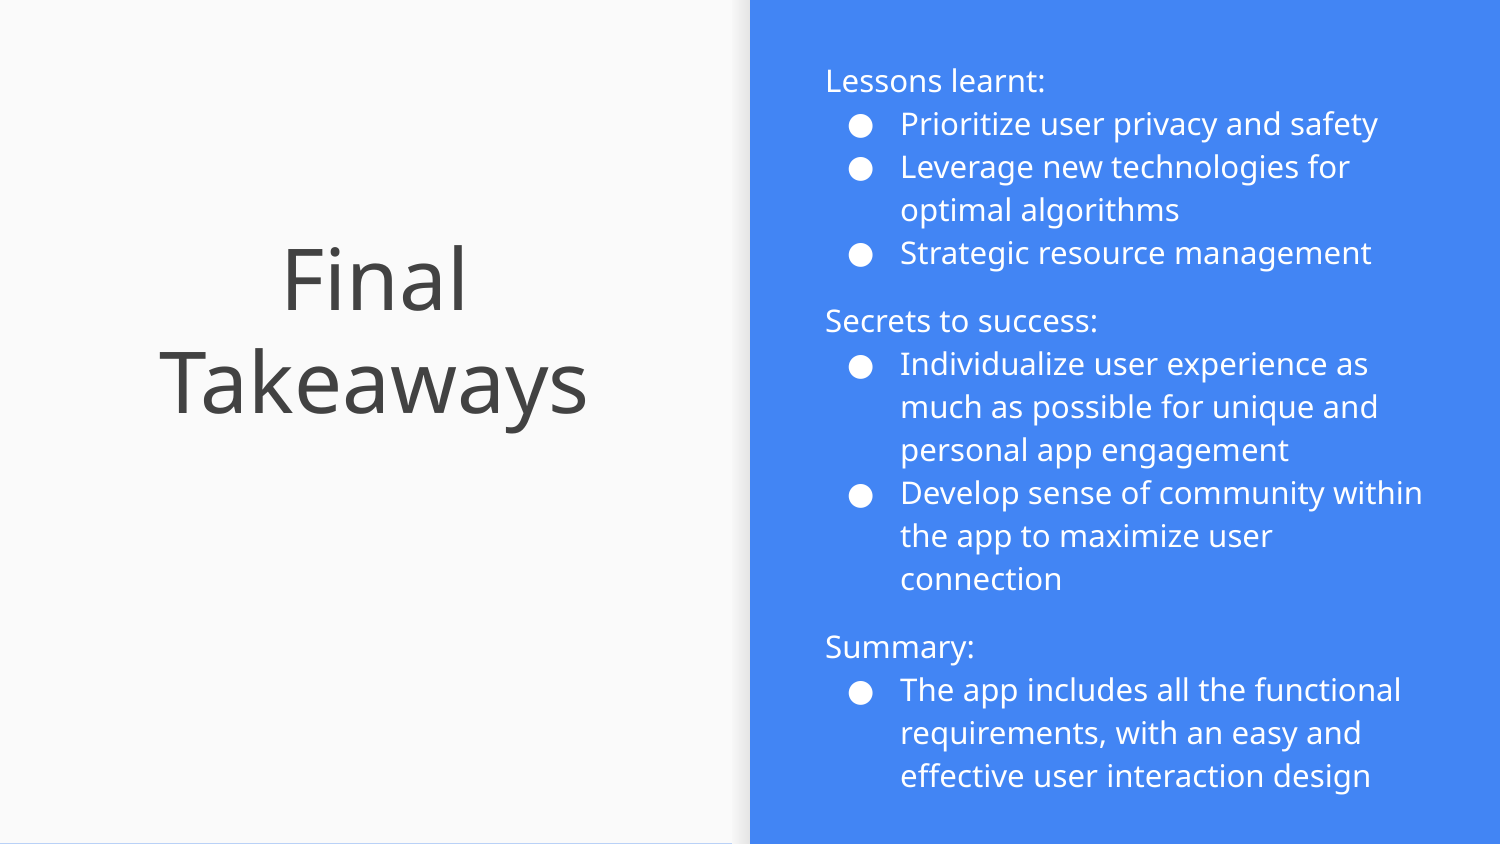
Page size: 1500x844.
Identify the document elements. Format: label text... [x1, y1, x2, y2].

title Final Takeaways [43, 202, 708, 446]
list Lessons learnt: Prioritize user privacy and safety Leverage new technologies for optimal algorithms Strategic resource management Secrets to success: Individualize user experience as much as possible for unique and personal app engagement Develop sense of community within the app to maximize user connection Summary: The app includes all the functional requirements, with an easy and effective user interaction design [810, 36, 1440, 814]
